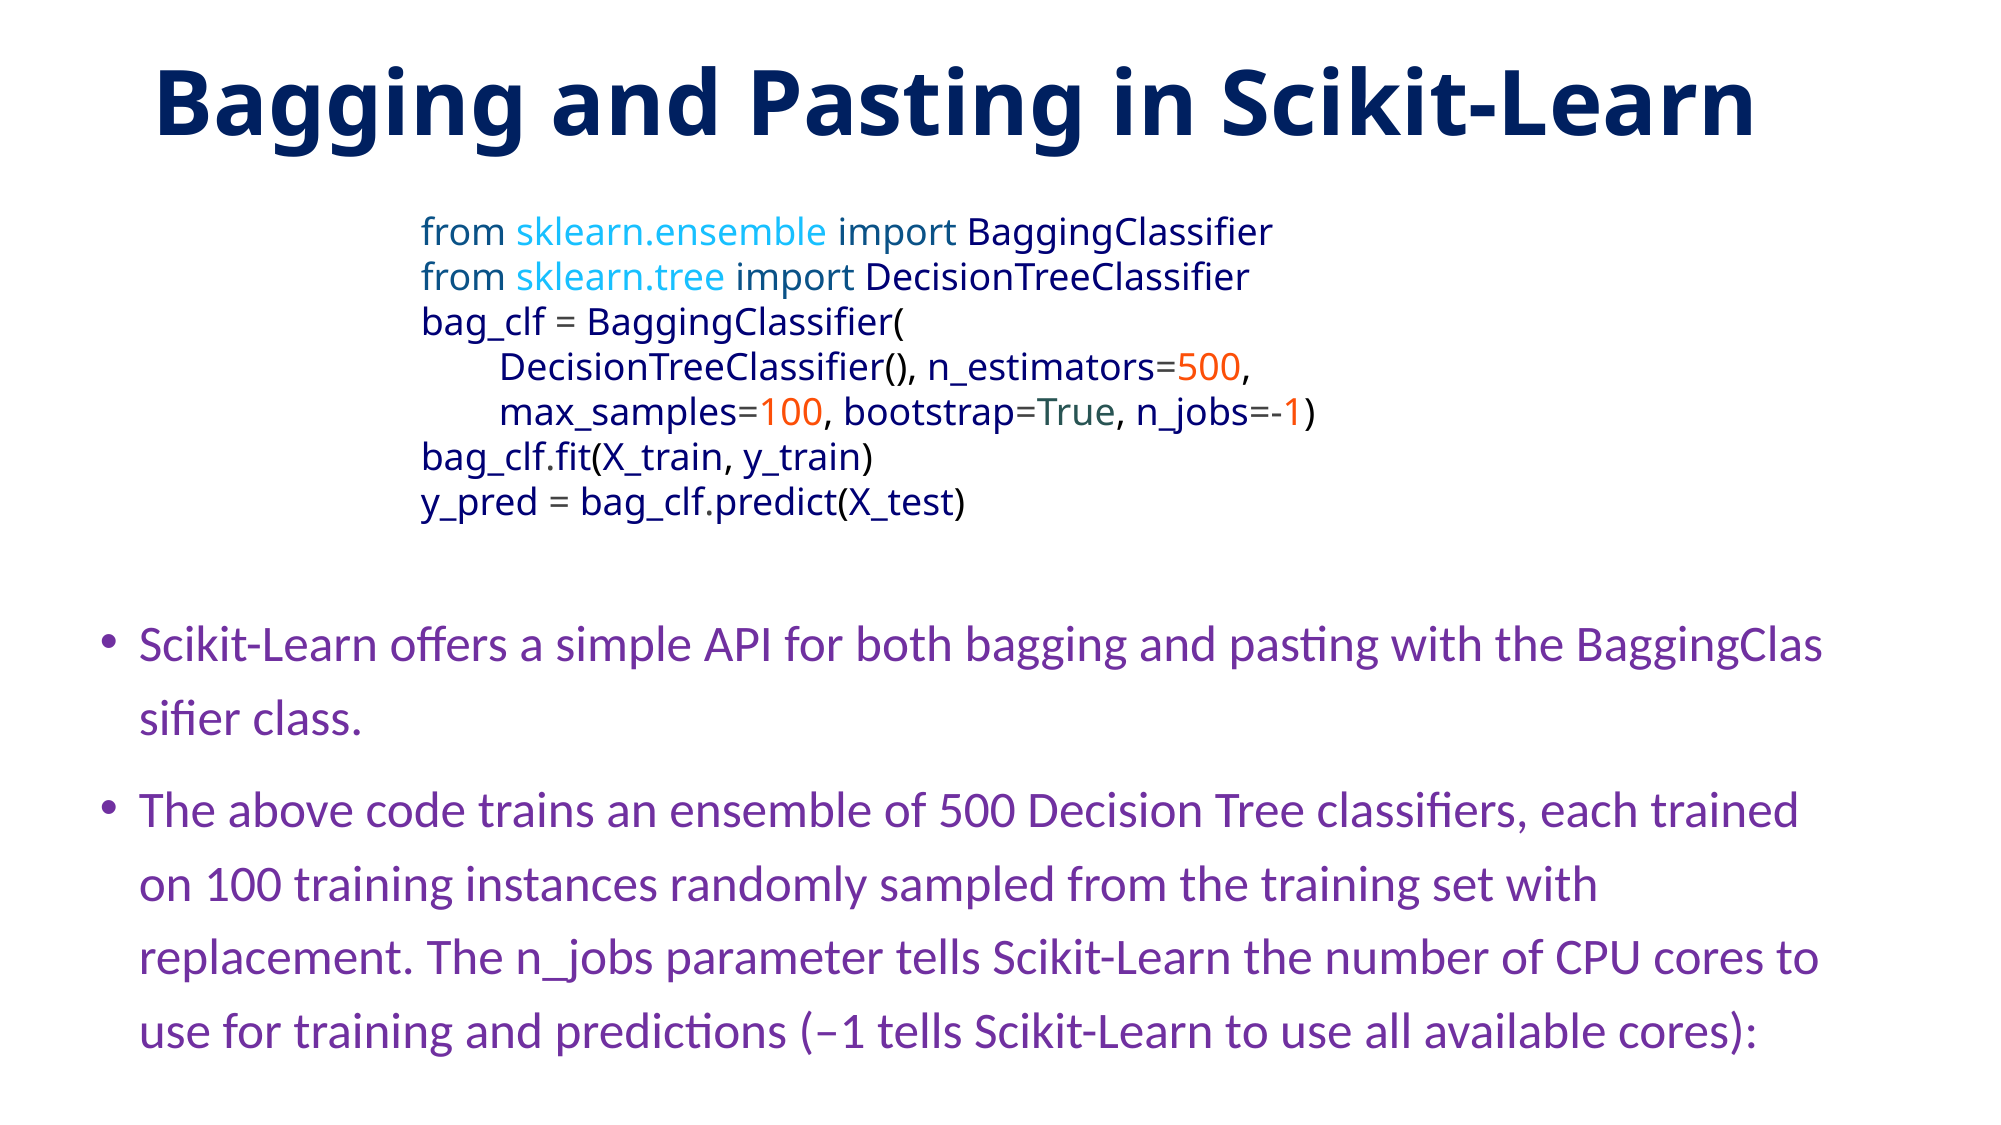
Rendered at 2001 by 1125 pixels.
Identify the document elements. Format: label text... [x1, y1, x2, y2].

title Bagging and Pasting in Scikit-Learn [137, 49, 1863, 163]
list Scikit-Learn offers a simple API for both bagging and pasting with the BaggingClas sifier class. The above code trains an ensemble of 500 Decision Tree classifiers, each trained on 100 training instances randomly sampled from the training set with replacement. The n_jobs parameter tells Scikit-Learn the number of CPU cores to use for training and predictions (–1 tells Scikit-Learn to use all available cores): [85, 590, 1863, 1076]
text_box from sklearn.ensemble import BaggingClassifier from sklearn.tree import DecisionTreeClassifier bag_clf = BaggingClassifier( DecisionTreeClassifier(), n_estimators=500, max_samples=100, bootstrap=True, n_jobs=-1) bag_clf.fit(X_train, y_train) y_pred = bag_clf.predict(X_test) [406, 200, 1924, 531]
